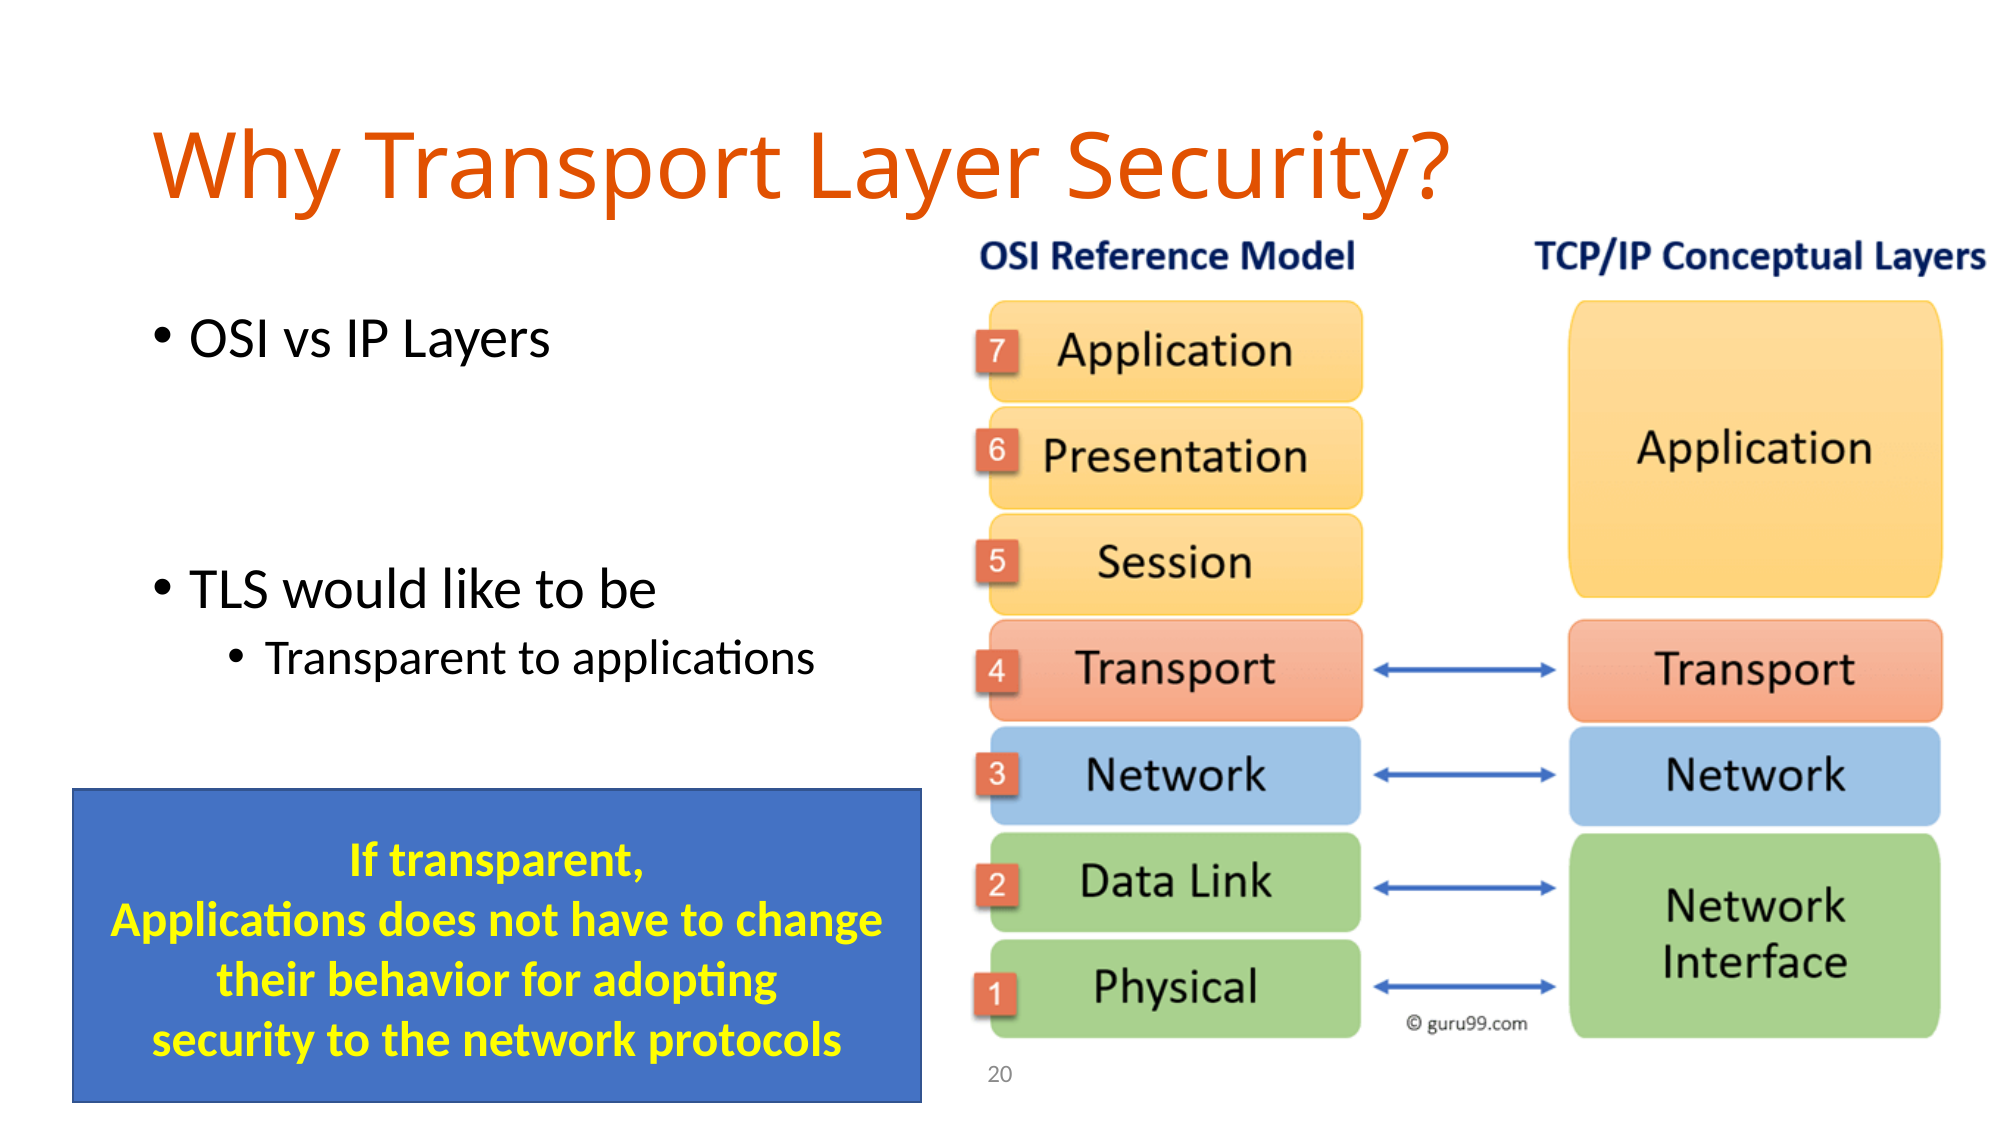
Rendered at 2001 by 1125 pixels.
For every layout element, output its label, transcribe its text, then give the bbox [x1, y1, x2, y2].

slide_number 20 [922, 1042, 1225, 1103]
list OSI vs IP Layers TLS would like to be Transparent to applications [137, 299, 970, 1014]
picture [970, 224, 2000, 1056]
text_box If transparent, Applications does not have to change their behavior for adopting security to the network protocols [72, 788, 922, 1103]
title Why Transport Layer Security? [137, 59, 1863, 278]
